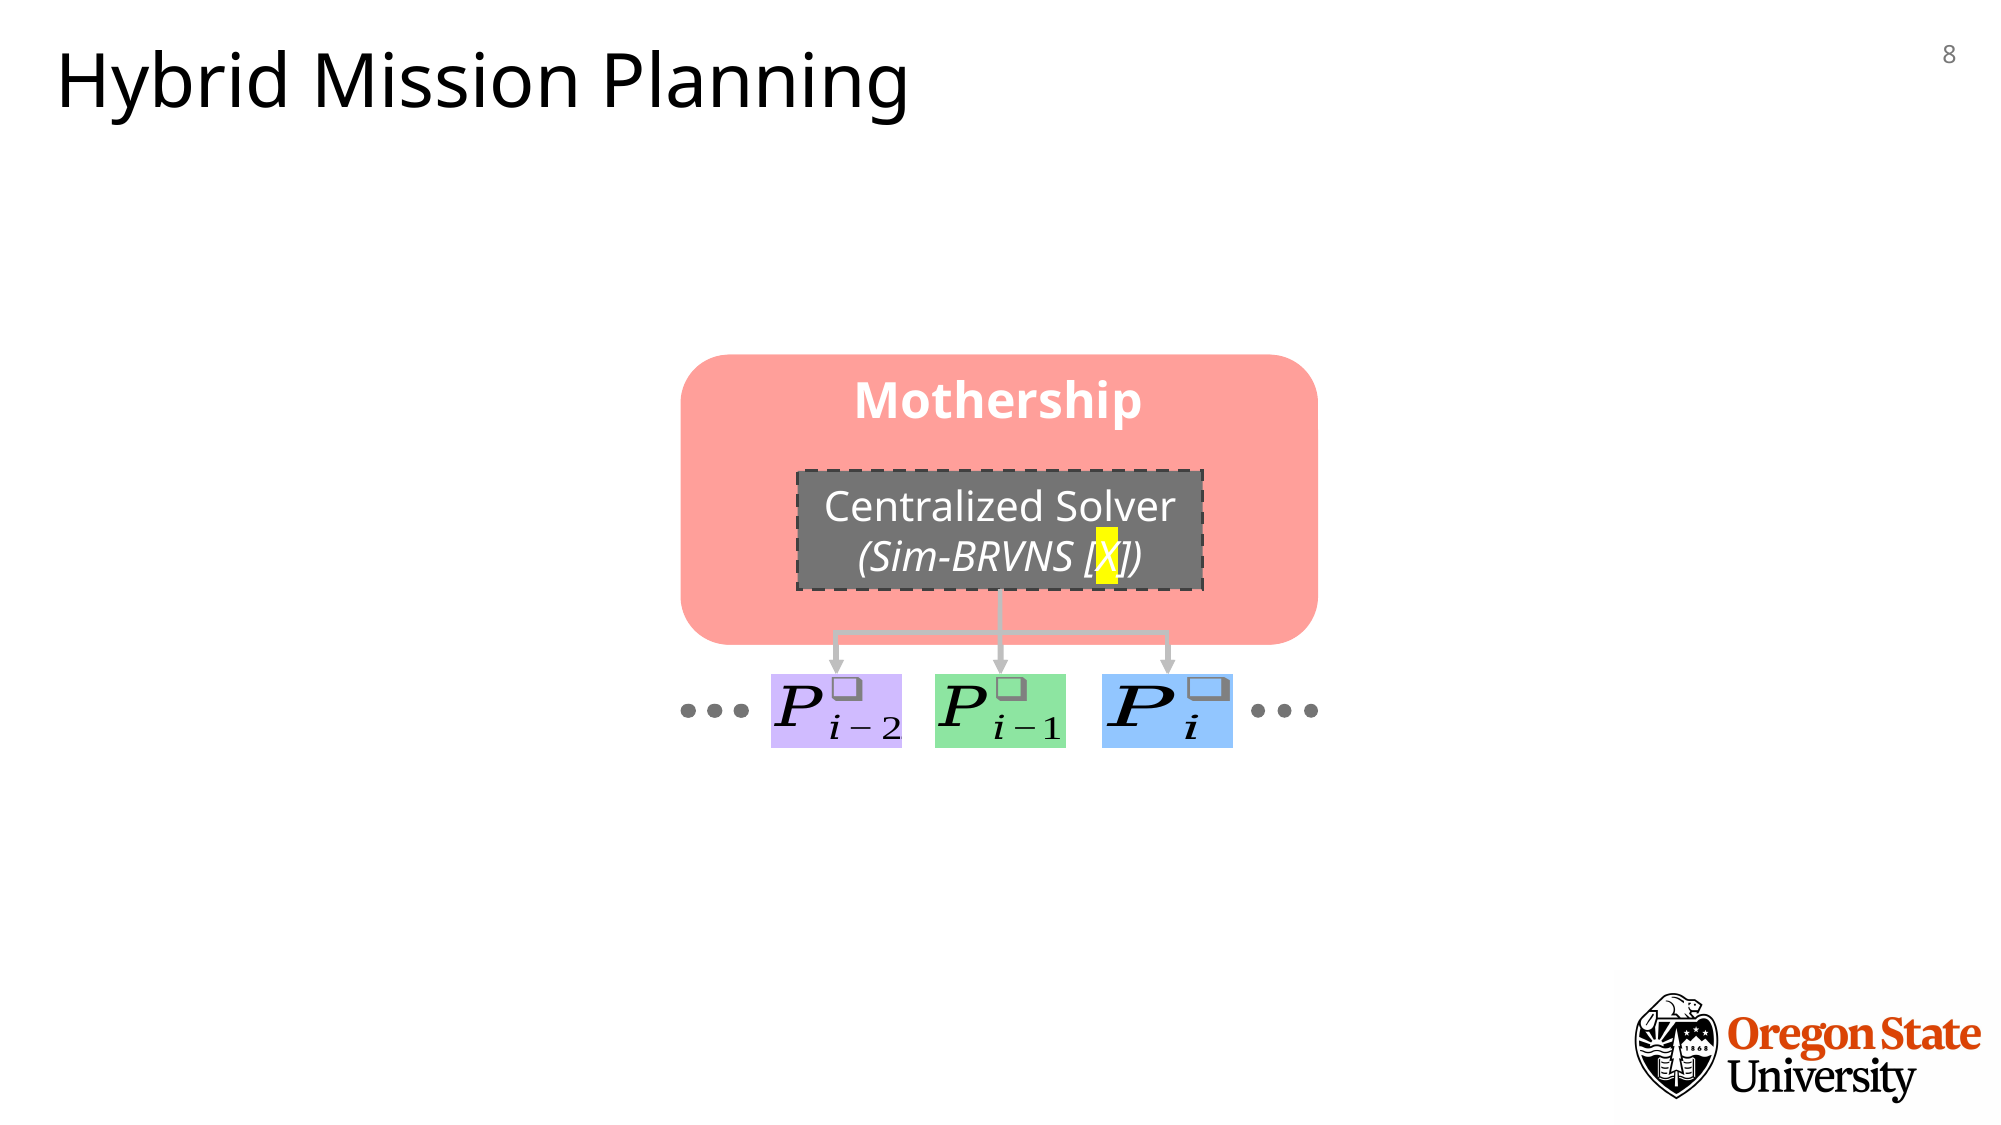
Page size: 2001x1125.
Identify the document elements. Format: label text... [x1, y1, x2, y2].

text_box Hybrid Mission Planning [40, 25, 1747, 130]
picture [1614, 970, 2000, 1125]
slide_number 8 [1747, 25, 1972, 86]
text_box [680, 354, 1318, 749]
